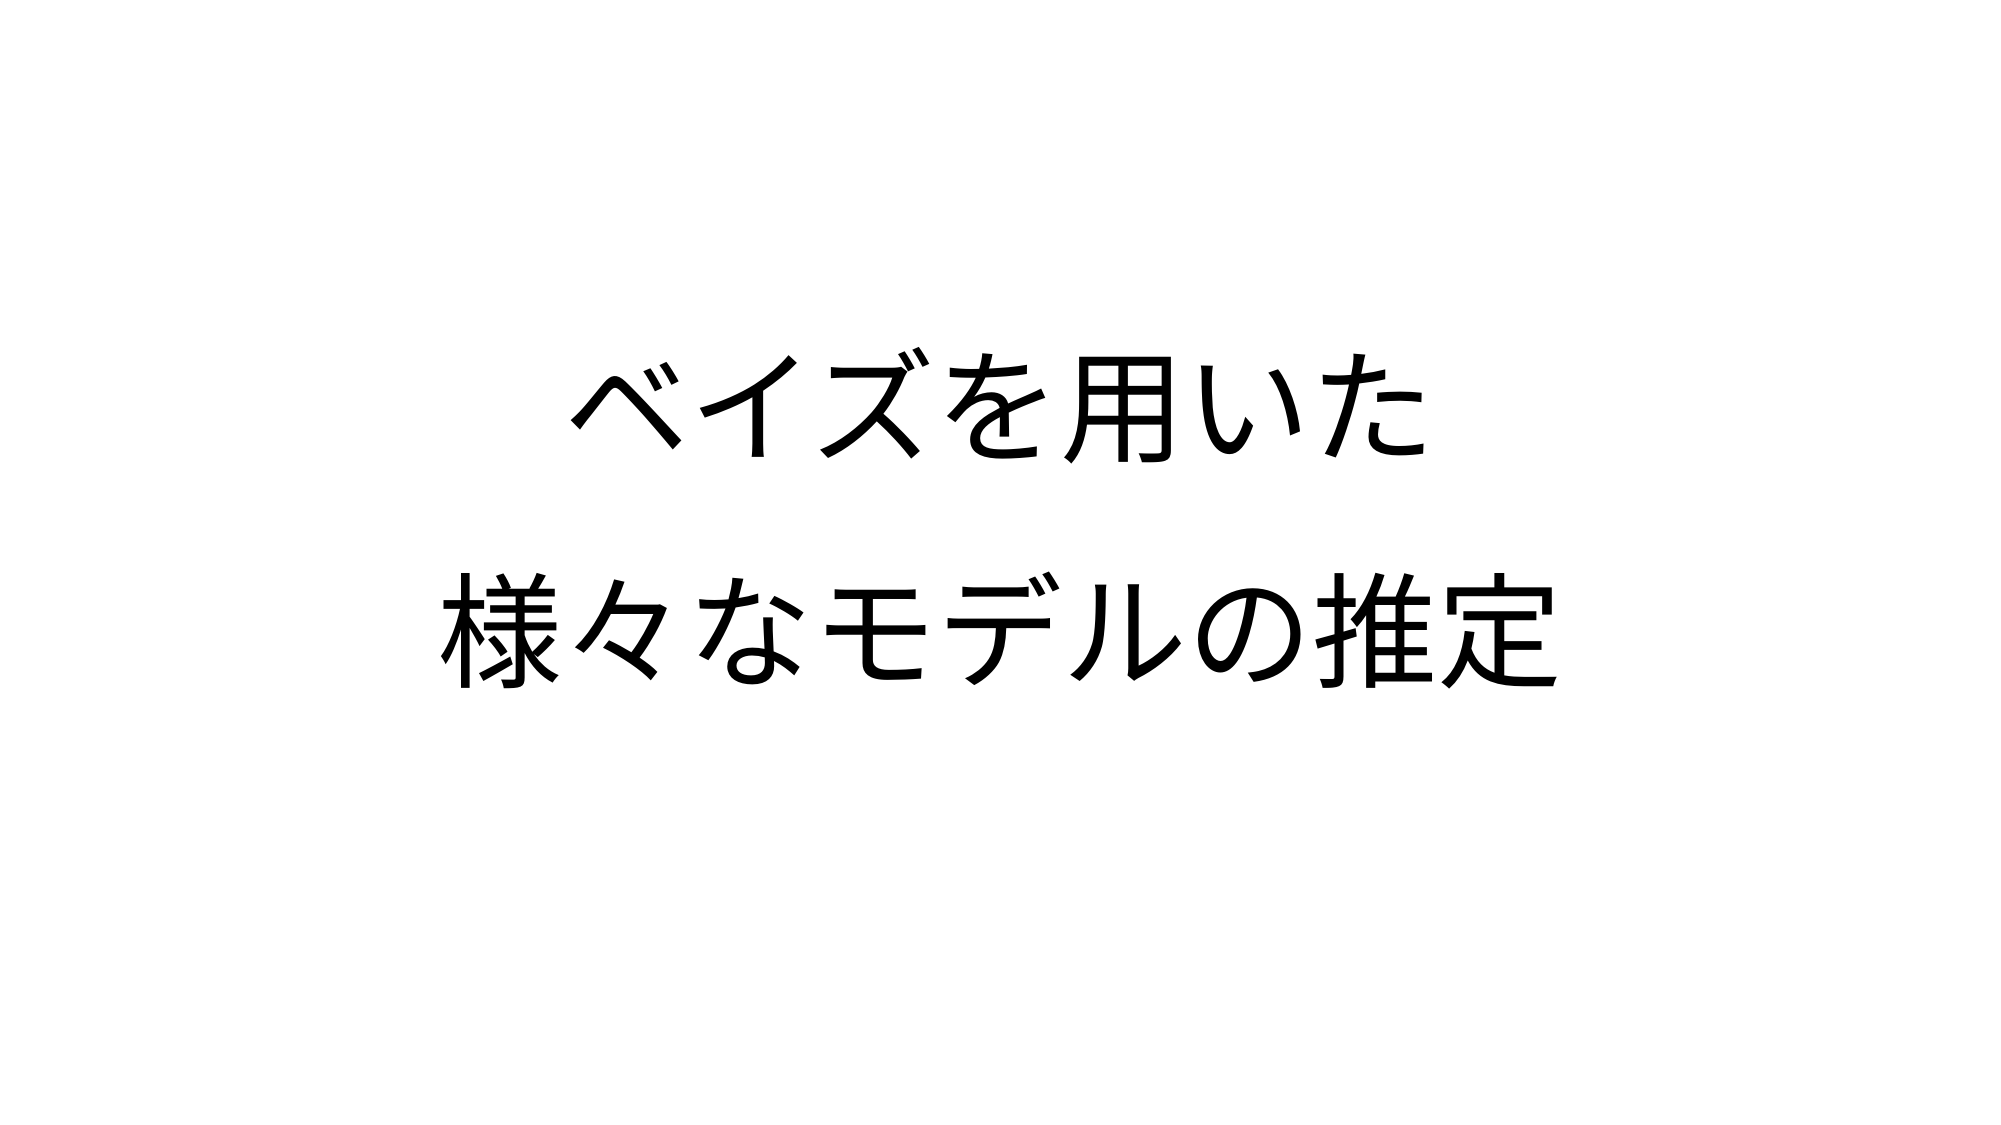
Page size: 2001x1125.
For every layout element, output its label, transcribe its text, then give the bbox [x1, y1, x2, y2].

title ベイズを用いた 様々なモデルの推定 [249, 335, 1750, 712]
